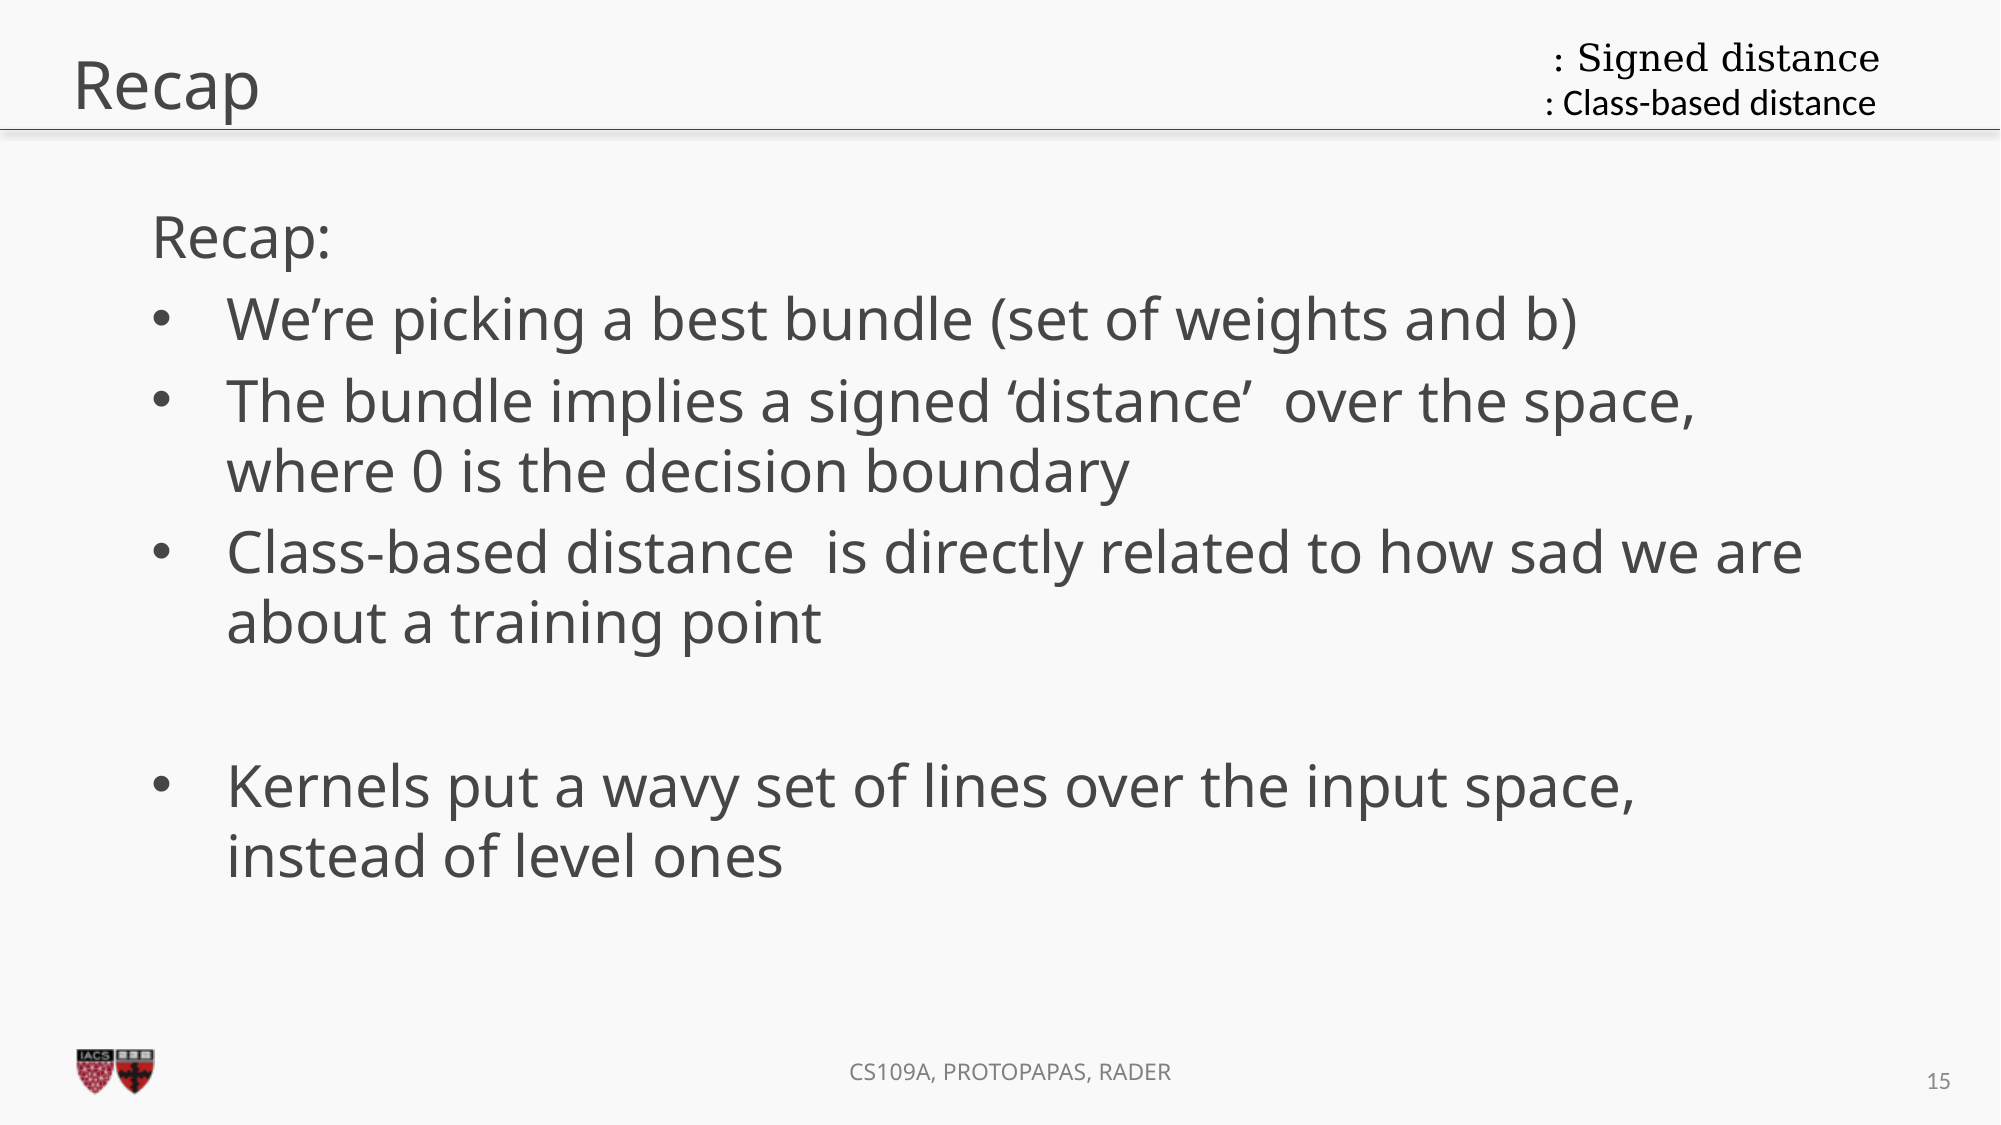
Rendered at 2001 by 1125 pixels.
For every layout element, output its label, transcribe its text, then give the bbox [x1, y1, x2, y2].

picture [75, 1049, 155, 1095]
title Recap [57, 35, 1943, 162]
slide_number 15 [1500, 1050, 1967, 1110]
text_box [1421, 26, 2000, 132]
